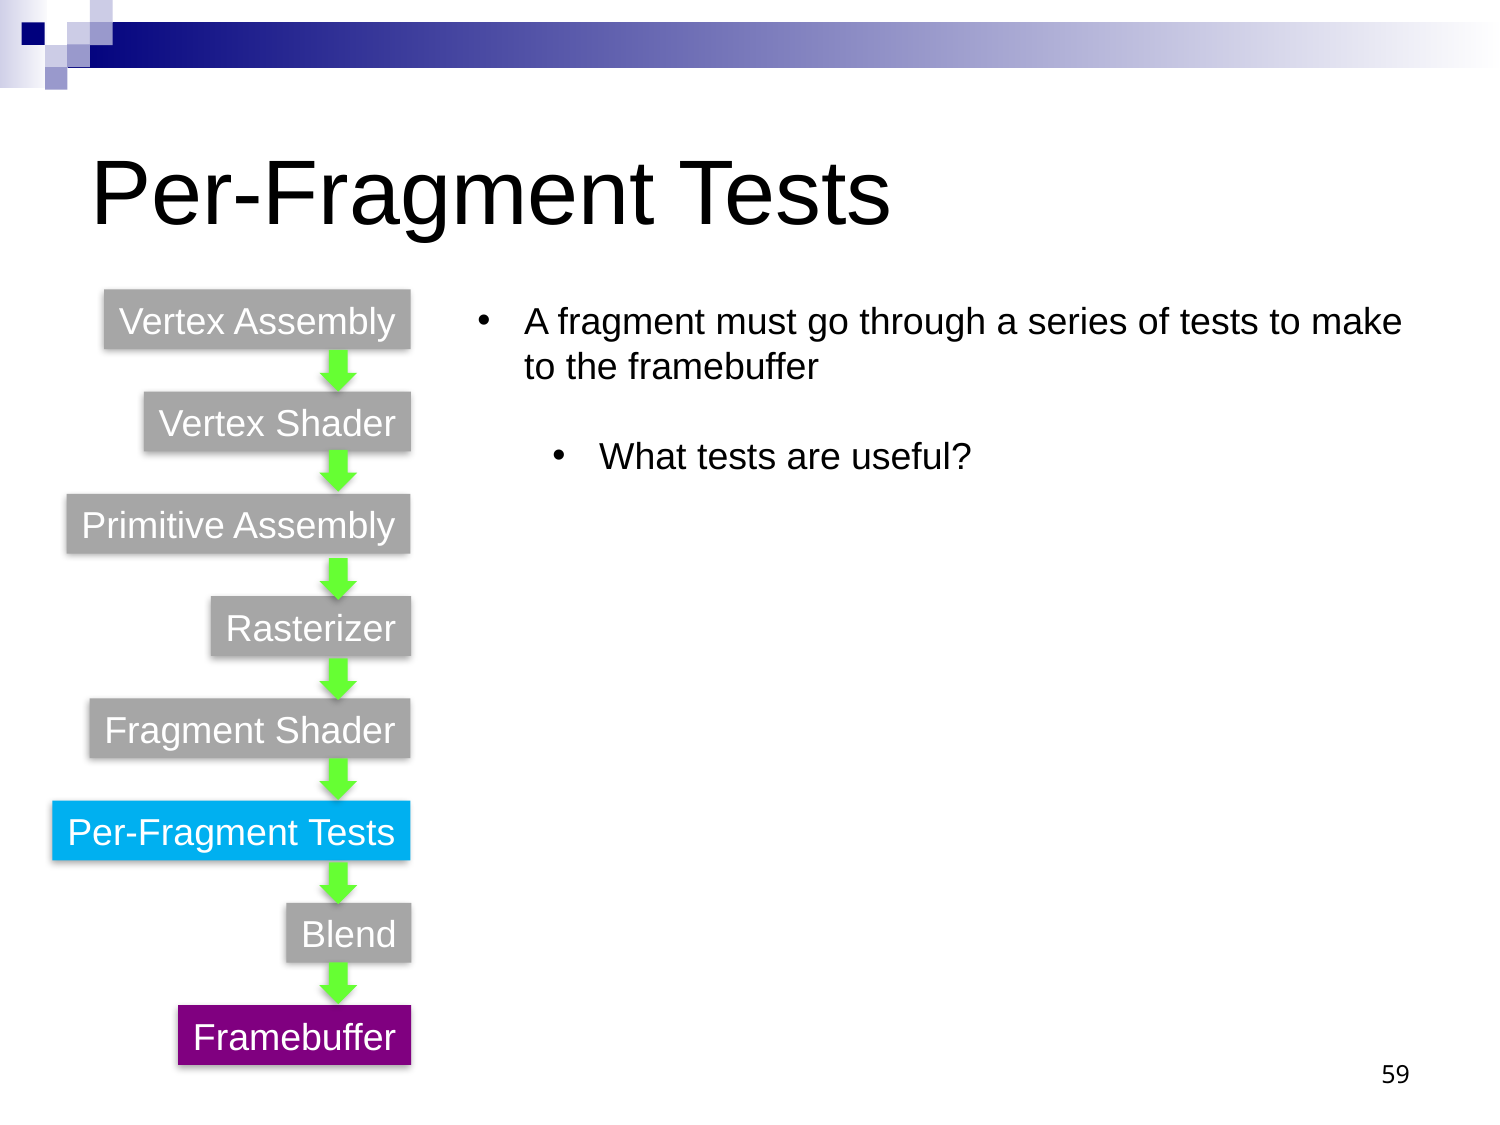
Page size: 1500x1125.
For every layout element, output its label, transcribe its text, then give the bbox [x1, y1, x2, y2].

text_box [319, 349, 358, 392]
text_box Per-Fragment Tests [52, 800, 411, 861]
text_box [319, 758, 358, 800]
title Per-Fragment Tests [75, 75, 1425, 300]
text_box Vertex Assembly [104, 289, 411, 350]
slide_number 59 [1074, 1025, 1425, 1100]
text_box [319, 658, 358, 700]
text_box Fragment Shader [89, 698, 411, 759]
text_box A fragment must go through a series of tests to make to the framebuffer What tests are useful? [462, 289, 1438, 620]
text_box Primitive Assembly [66, 493, 411, 554]
text_box [319, 862, 358, 905]
text_box [319, 962, 358, 1005]
text_box Rasterizer [210, 596, 412, 656]
text_box Vertex Shader [143, 391, 411, 452]
text_box [319, 449, 358, 492]
text_box [319, 558, 358, 600]
text_box Framebuffer [178, 1005, 412, 1065]
text_box Blend [286, 902, 412, 963]
